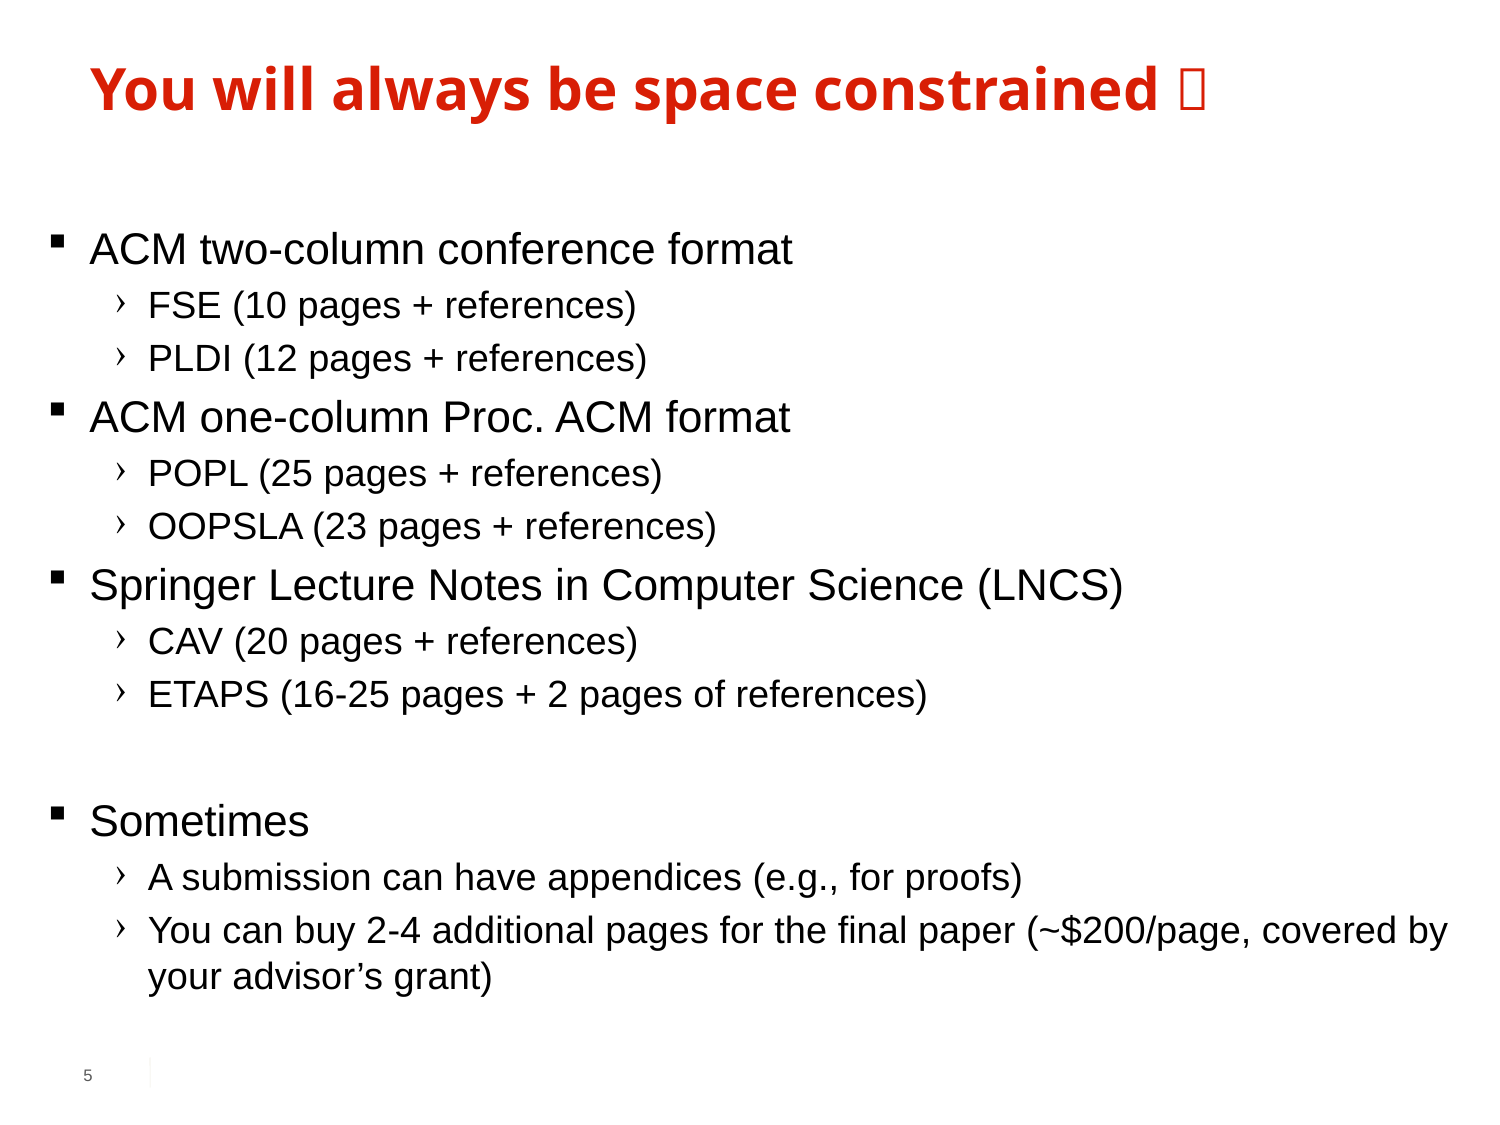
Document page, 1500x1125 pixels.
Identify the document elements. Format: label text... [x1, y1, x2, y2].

title You will always be space constrained  [75, 45, 1425, 188]
list ACM two-column conference format FSE (10 pages + references) PLDI (12 pages + references) ACM one-column Proc. ACM format POPL (25 pages + references) OOPSLA (23 pages + references) Springer Lecture Notes in Computer Science (LNCS) CAV (20 pages + references) ETAPS (16-25 pages + 2 pages of references) Sometimes A submission can have appendices (e.g., for proofs) You can buy 2-4 additional pages for the final paper (~$200/page, covered by your advisor’s grant) [32, 212, 1479, 1005]
slide_number 5 [49, 1049, 101, 1101]
